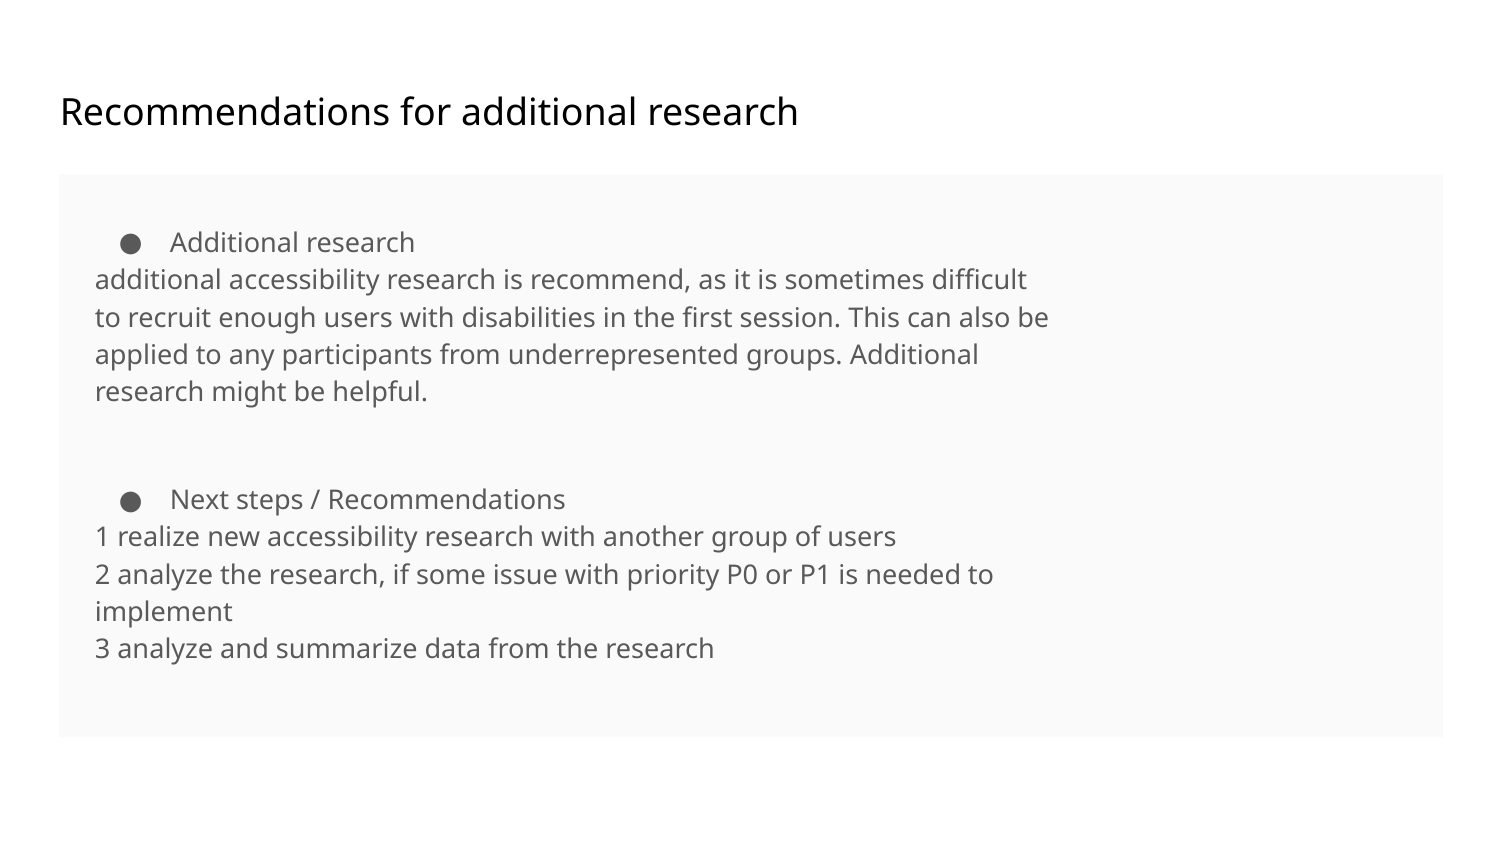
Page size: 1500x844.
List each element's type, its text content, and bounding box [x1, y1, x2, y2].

text_box [58, 174, 1443, 738]
text_box Additional research additional accessibility research is recommend, as it is sometimes difficult to recruit enough users with disabilities in the first session. This can also be applied to any participants from underrepresented groups. Additional research might be helpful. Next steps / Recommendations 1 realize new accessibility research with another group of users 2 analyze the research, if some issue with priority P0 or P1 is needed to implement 3 analyze and summarize data from the research [79, 205, 1067, 709]
text_box Recommendations for additional research [44, 66, 887, 629]
